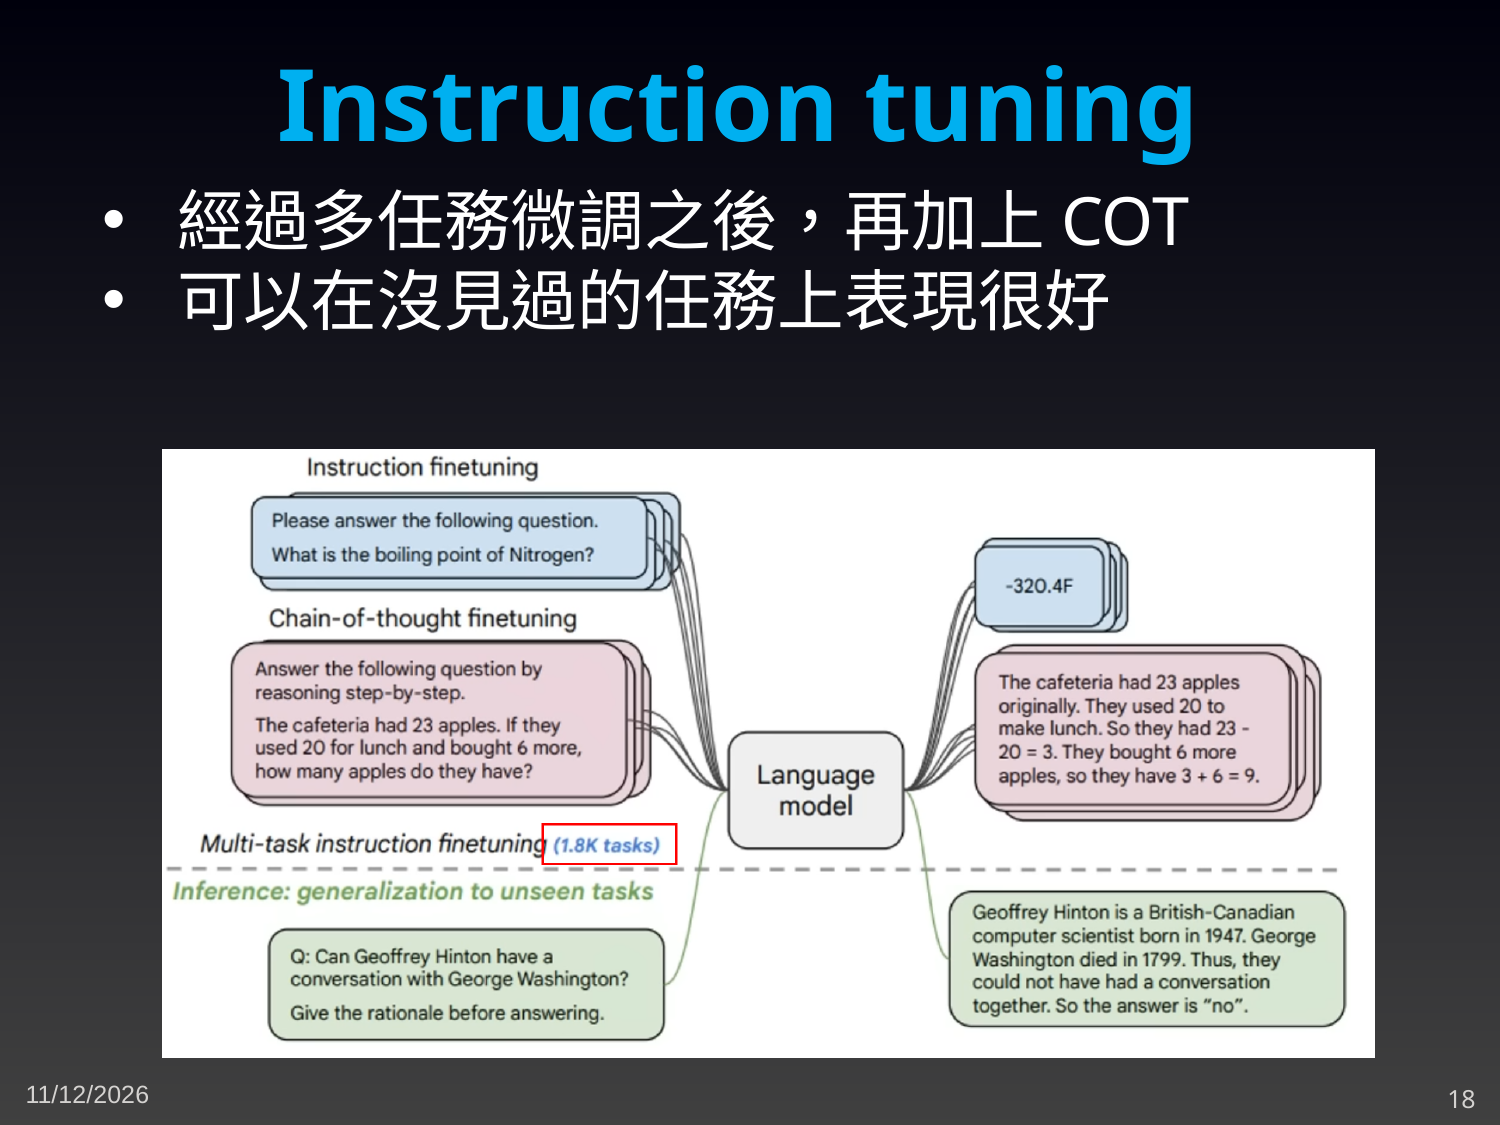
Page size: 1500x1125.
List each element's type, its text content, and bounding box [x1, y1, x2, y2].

slide_number 18 [1340, 1075, 1491, 1117]
picture [162, 449, 1376, 1058]
text_box Instruction tuning [262, 14, 1341, 171]
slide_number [10, 1075, 411, 1117]
text_box 經過多任務微調之後，再加上COT 可以在沒見過的任務上表現很好 [87, 171, 1388, 426]
